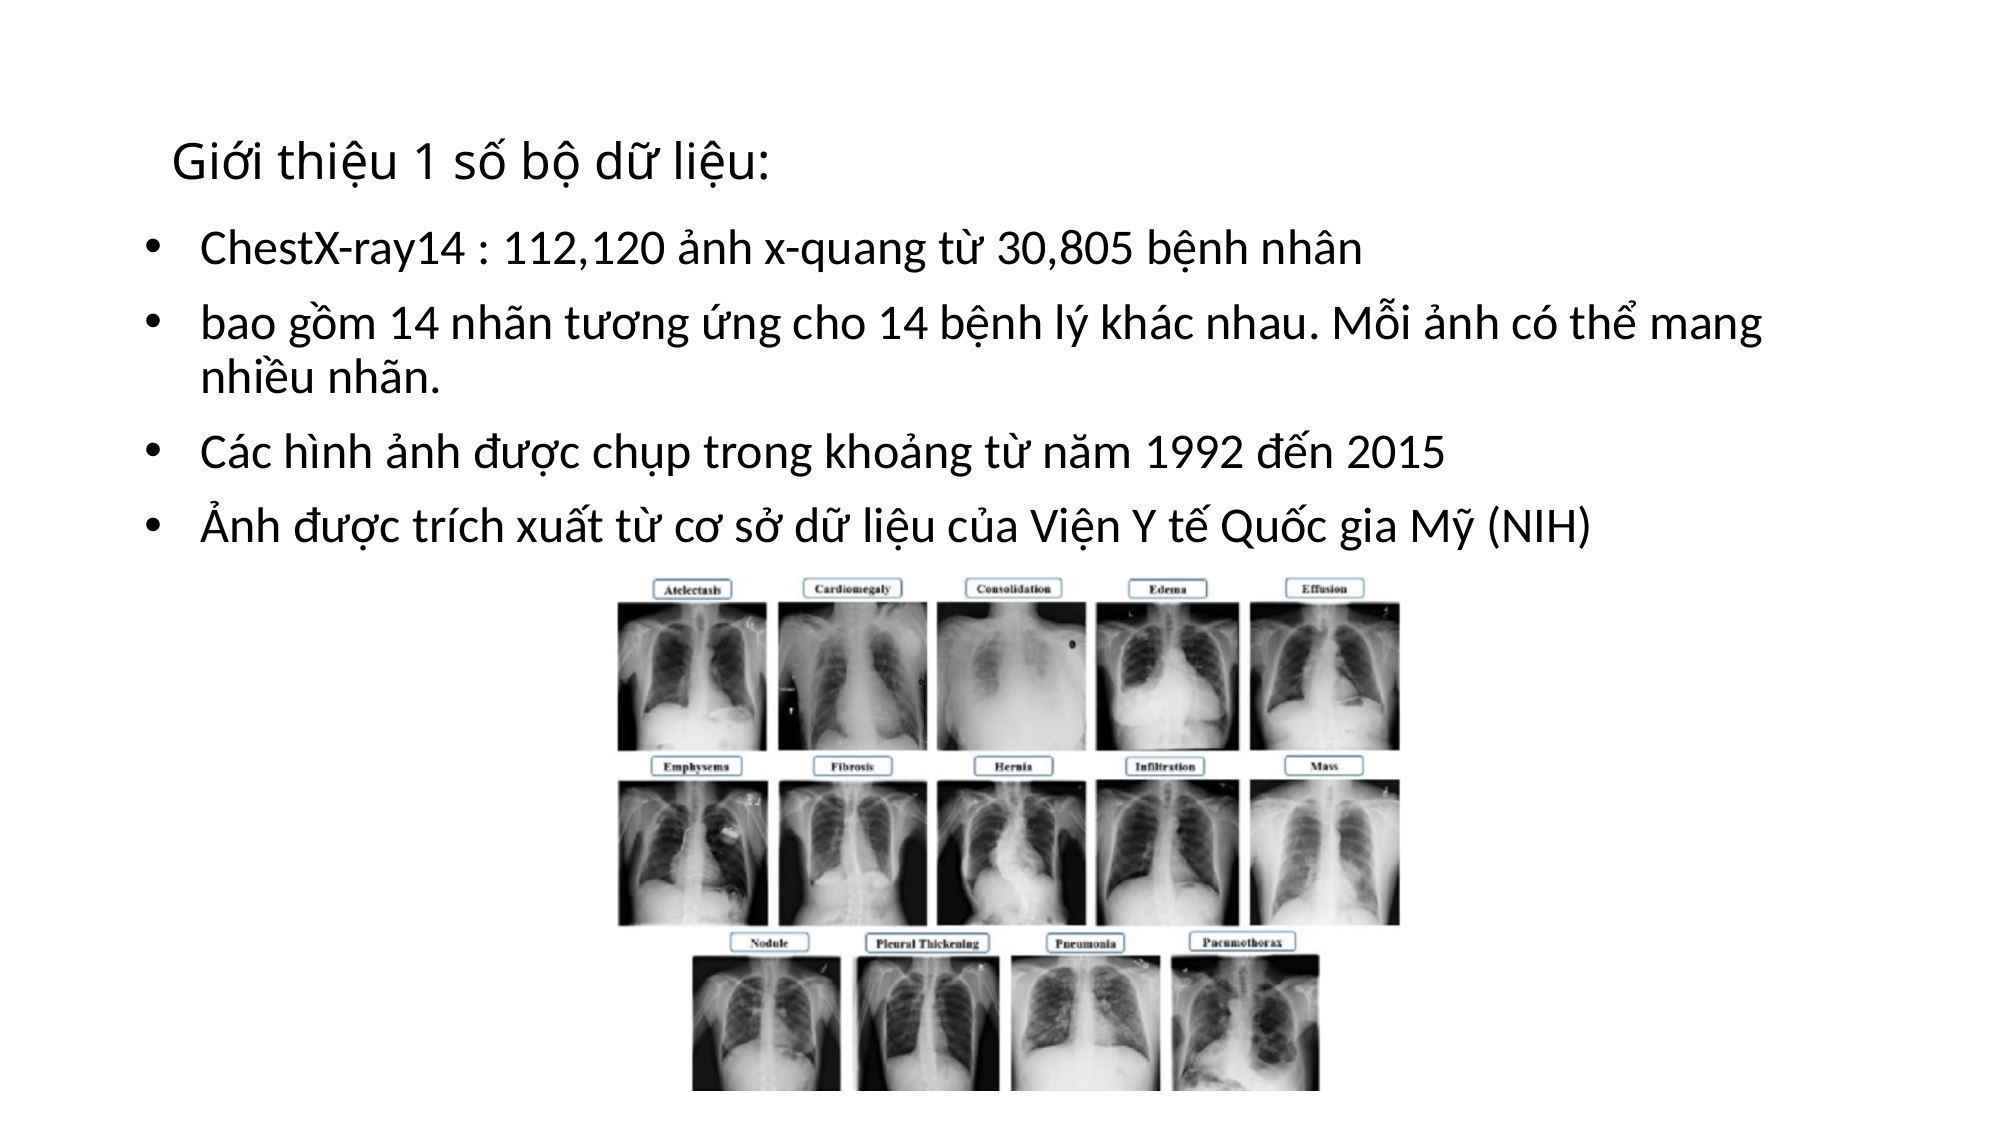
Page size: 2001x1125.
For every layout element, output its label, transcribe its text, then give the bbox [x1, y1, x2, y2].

picture [613, 573, 1404, 1091]
subtitle ChestX-ray14 : 112,120 ảnh x-quang từ 30,805 bệnh nhân bao gồm 14 nhãn tương ứng cho 14 bệnh lý khác nhau. Mỗi ảnh có thể mang nhiều nhãn. Các hình ảnh được chụp trong khoảng từ năm 1992 đến 2015 Ảnh được trích xuất từ cơ sở dữ liệu của Viện Y tế Quốc gia Mỹ (NIH) [129, 213, 1888, 934]
title Giới thiệu 1 số bộ dữ liệu: [156, 144, 1657, 198]
